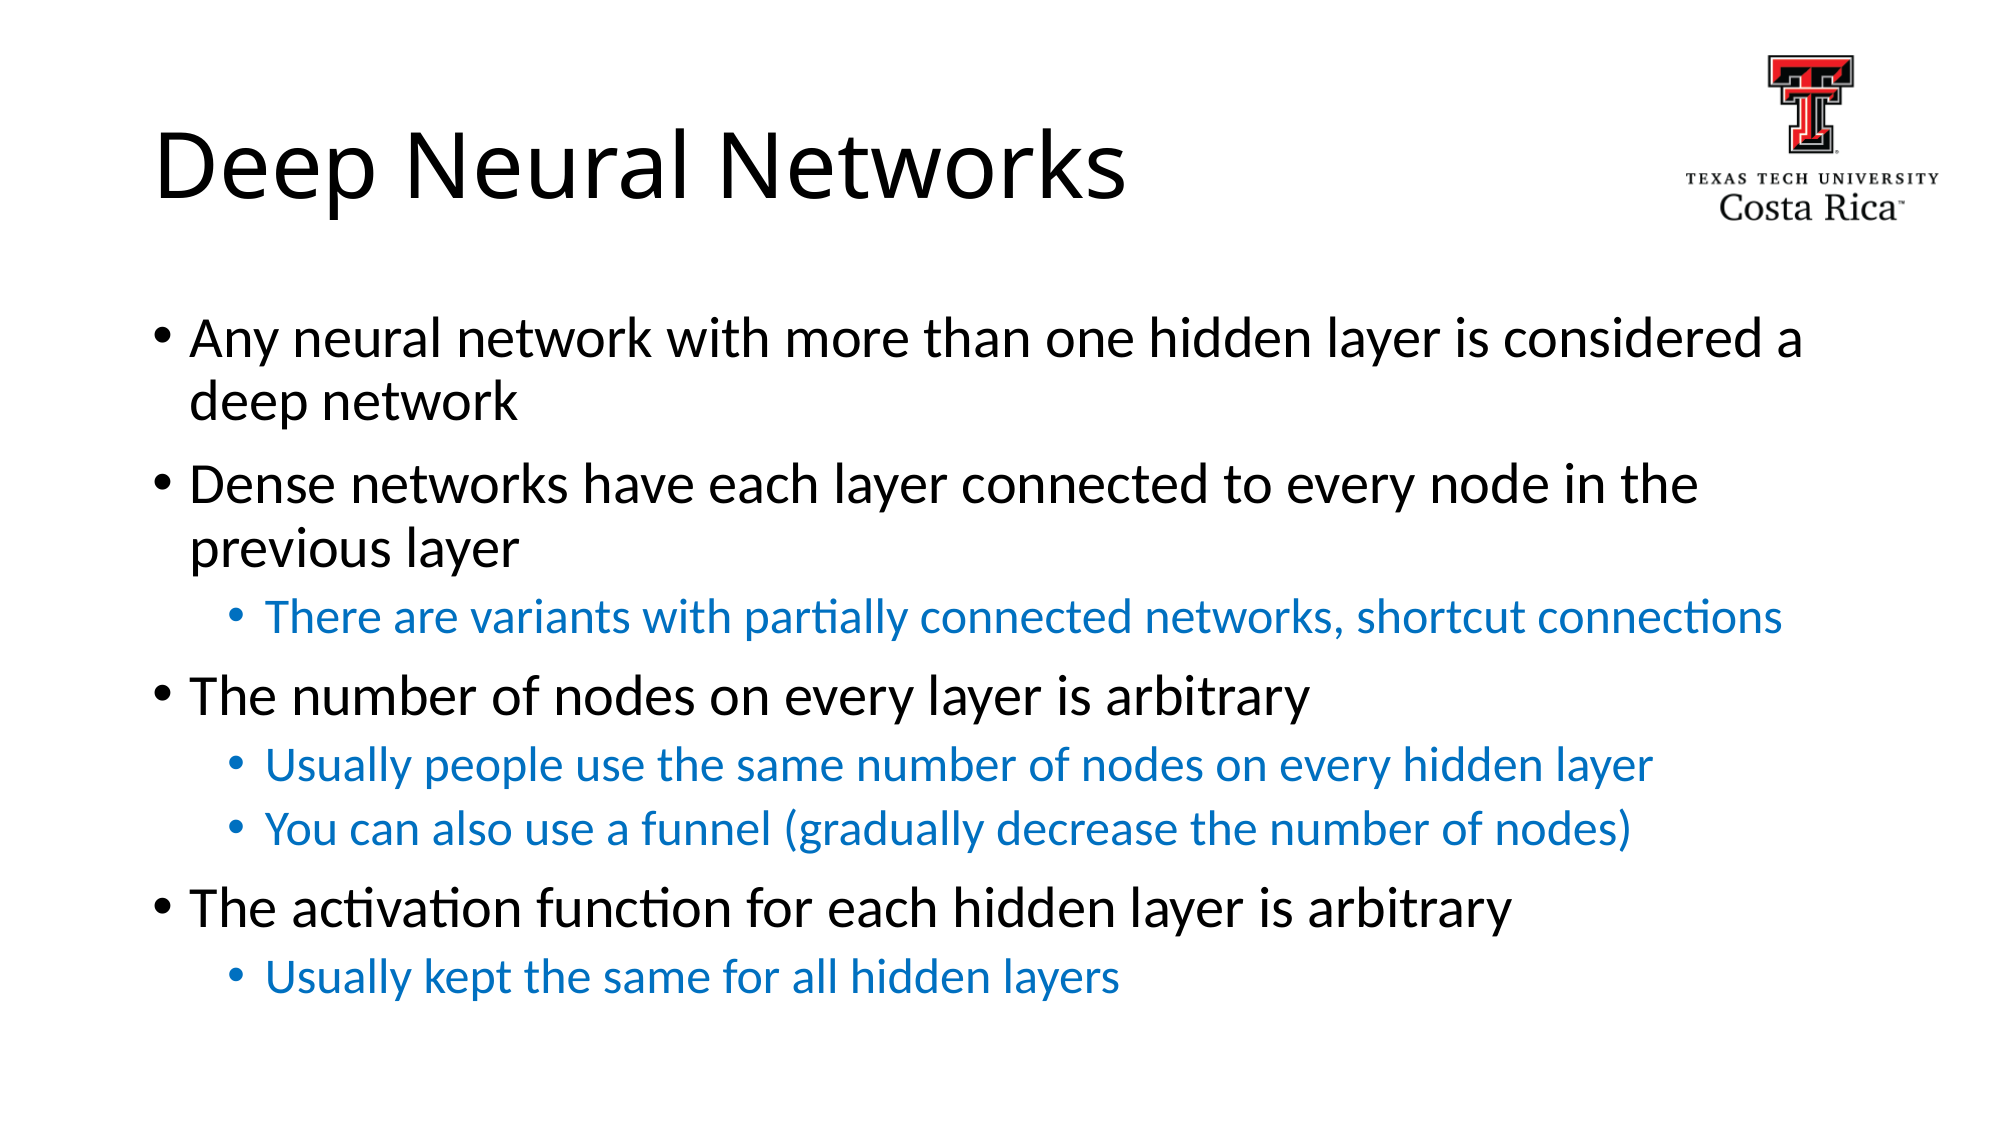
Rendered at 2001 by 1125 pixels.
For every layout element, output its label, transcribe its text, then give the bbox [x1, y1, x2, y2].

list Any neural network with more than one hidden layer is considered a deep network Dense networks have each layer connected to every node in the previous layer There are variants with partially connected networks, shortcut connections The number of nodes on every layer is arbitrary Usually people use the same number of nodes on every hidden layer You can also use a funnel (gradually decrease the number of nodes) The activation function for each hidden layer is arbitrary Usually kept the same for all hidden layers [137, 299, 1863, 1014]
picture [1664, 30, 1964, 251]
title Deep Neural Networks [137, 59, 1863, 278]
